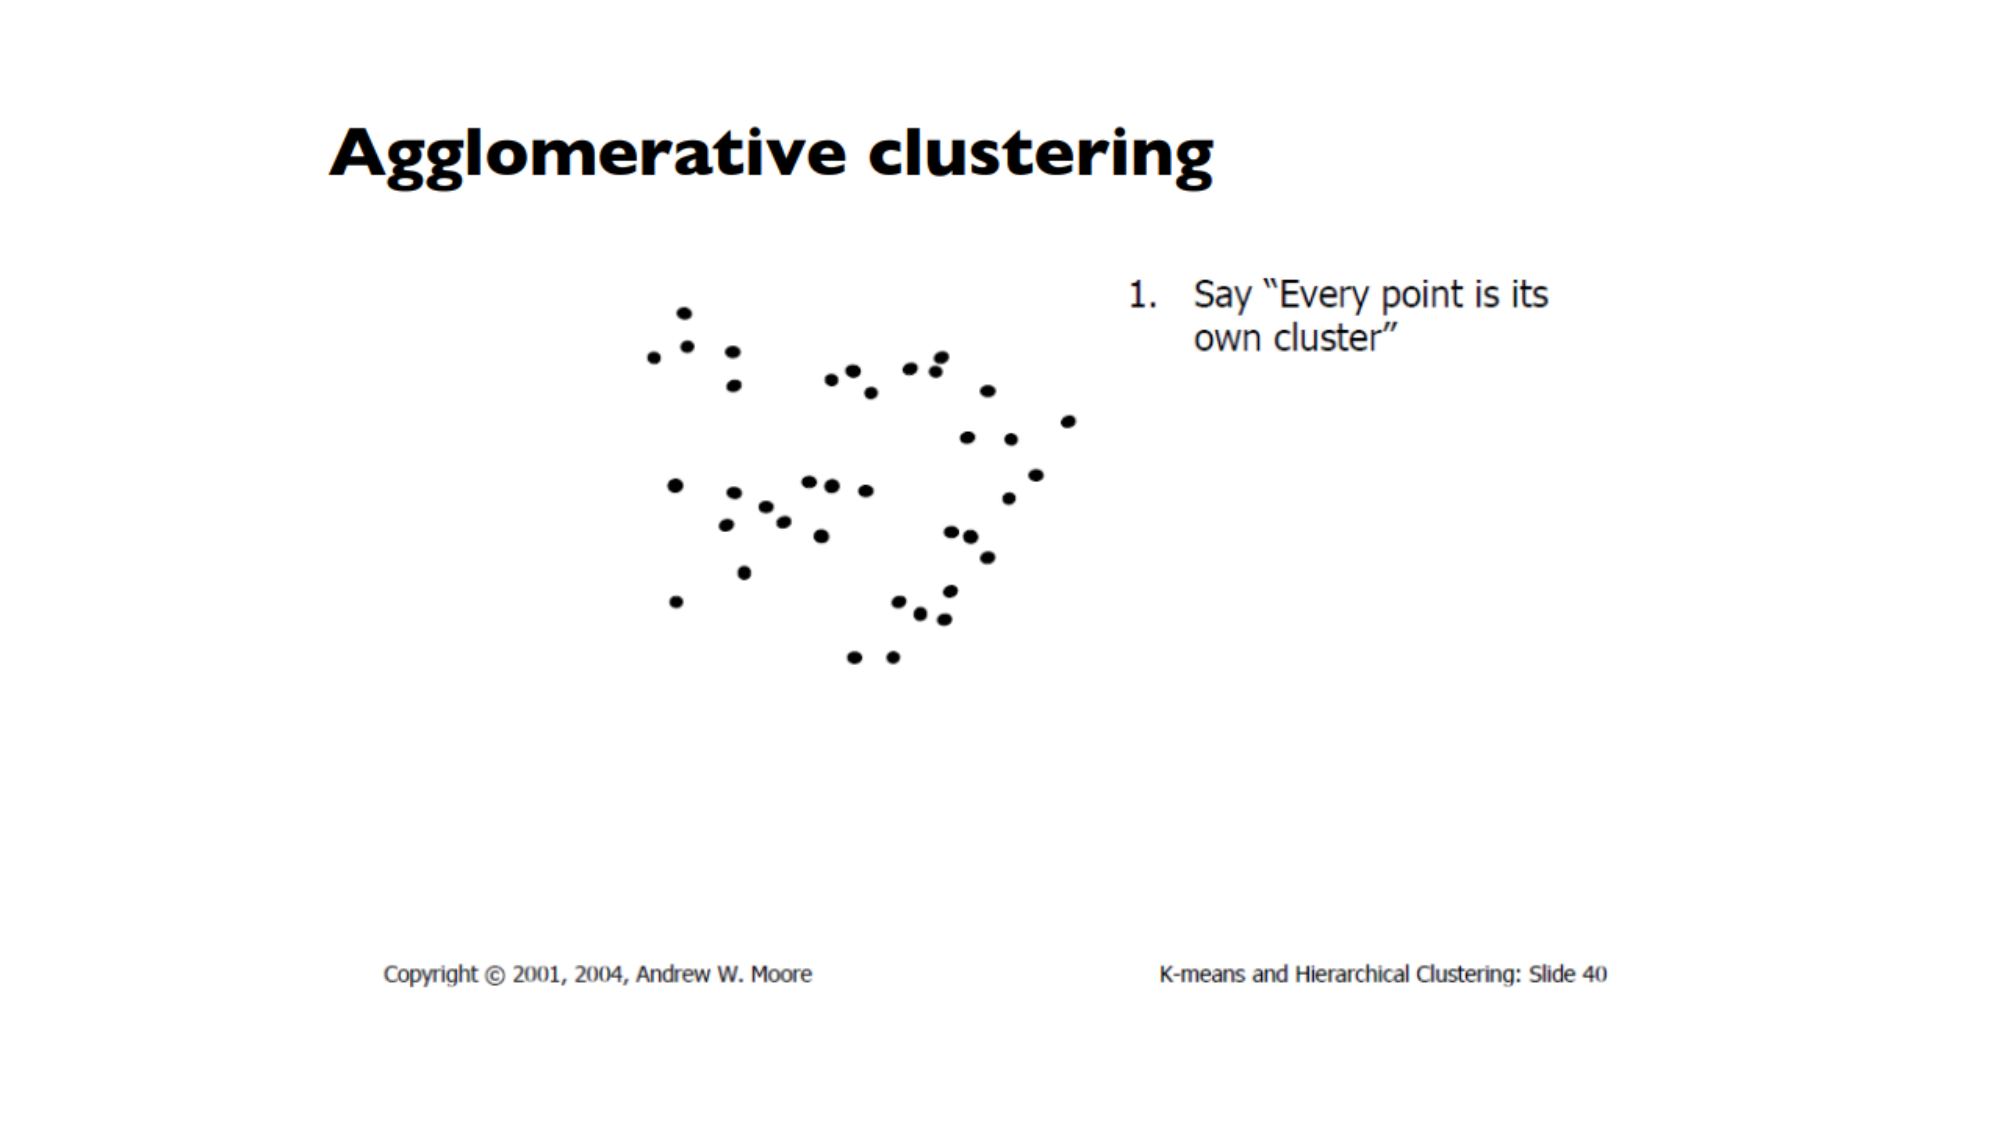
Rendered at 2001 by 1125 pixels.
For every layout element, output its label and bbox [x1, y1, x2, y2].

picture [204, 50, 1796, 1075]
